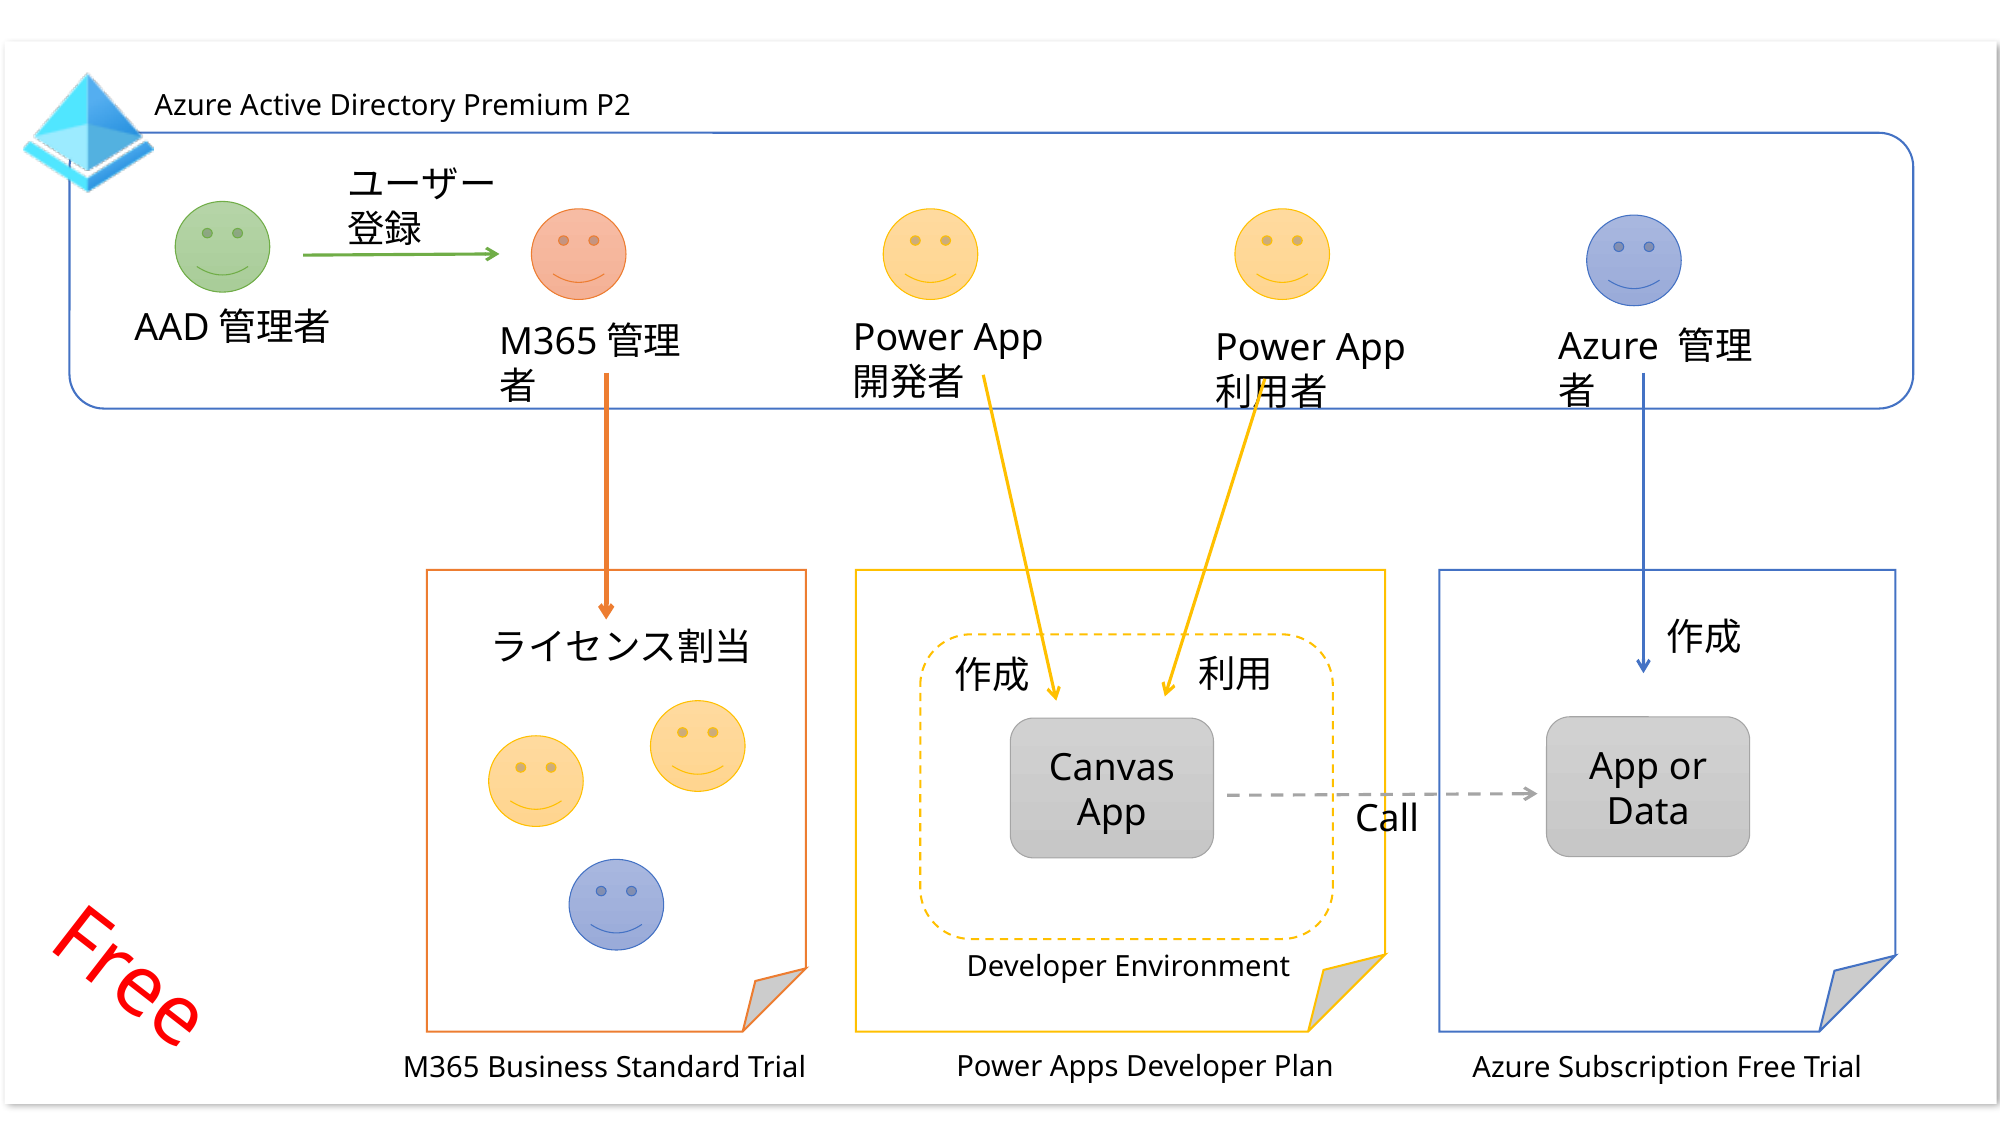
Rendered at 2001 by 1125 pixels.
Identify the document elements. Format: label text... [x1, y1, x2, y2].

text_box [68, 131, 1915, 410]
text_box Call [1340, 786, 1500, 793]
text_box [919, 633, 1334, 940]
text_box Canvas App [1009, 717, 1215, 859]
text_box [488, 735, 584, 827]
text_box 作成 [939, 643, 1100, 704]
text_box [174, 200, 271, 293]
text_box [4, 40, 1998, 1105]
text_box [1438, 568, 1899, 1033]
text_box M365 Business Standard Trial [369, 1041, 840, 1091]
text_box [882, 208, 979, 301]
text_box [531, 208, 627, 301]
text_box [1234, 208, 1331, 301]
text_box 利用 [1183, 642, 1343, 703]
text_box 作成 [1652, 605, 1812, 666]
text_box Azure Subscription Free Trial [1410, 1041, 1924, 1091]
text_box App or Data [1545, 716, 1751, 858]
text_box Azure Active Directory Premium P2 [153, 79, 860, 129]
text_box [1164, 378, 1265, 697]
text_box Power App 開発者 [838, 305, 1112, 411]
text_box Power App 利用者 [1200, 315, 1455, 421]
text_box Call [1340, 796, 1500, 847]
text_box Developer Environment [872, 940, 1386, 990]
text_box Azure 管理者 [1543, 314, 1798, 420]
text_box Power Apps Developer Plan [888, 1040, 1402, 1090]
text_box [568, 858, 665, 951]
text_box Free [20, 867, 249, 1081]
text_box [1265, 568, 1387, 793]
text_box [854, 568, 1352, 1033]
text_box [649, 700, 746, 792]
text_box ライセンス割当 [475, 615, 776, 676]
text_box AAD管理者 [119, 296, 364, 356]
text_box [1293, 796, 1389, 956]
text_box [425, 568, 810, 1033]
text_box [983, 374, 1057, 701]
picture [23, 68, 154, 198]
text_box M365管理者 [484, 309, 729, 415]
text_box ユーザー 登録 [332, 152, 577, 258]
text_box [1586, 214, 1682, 307]
